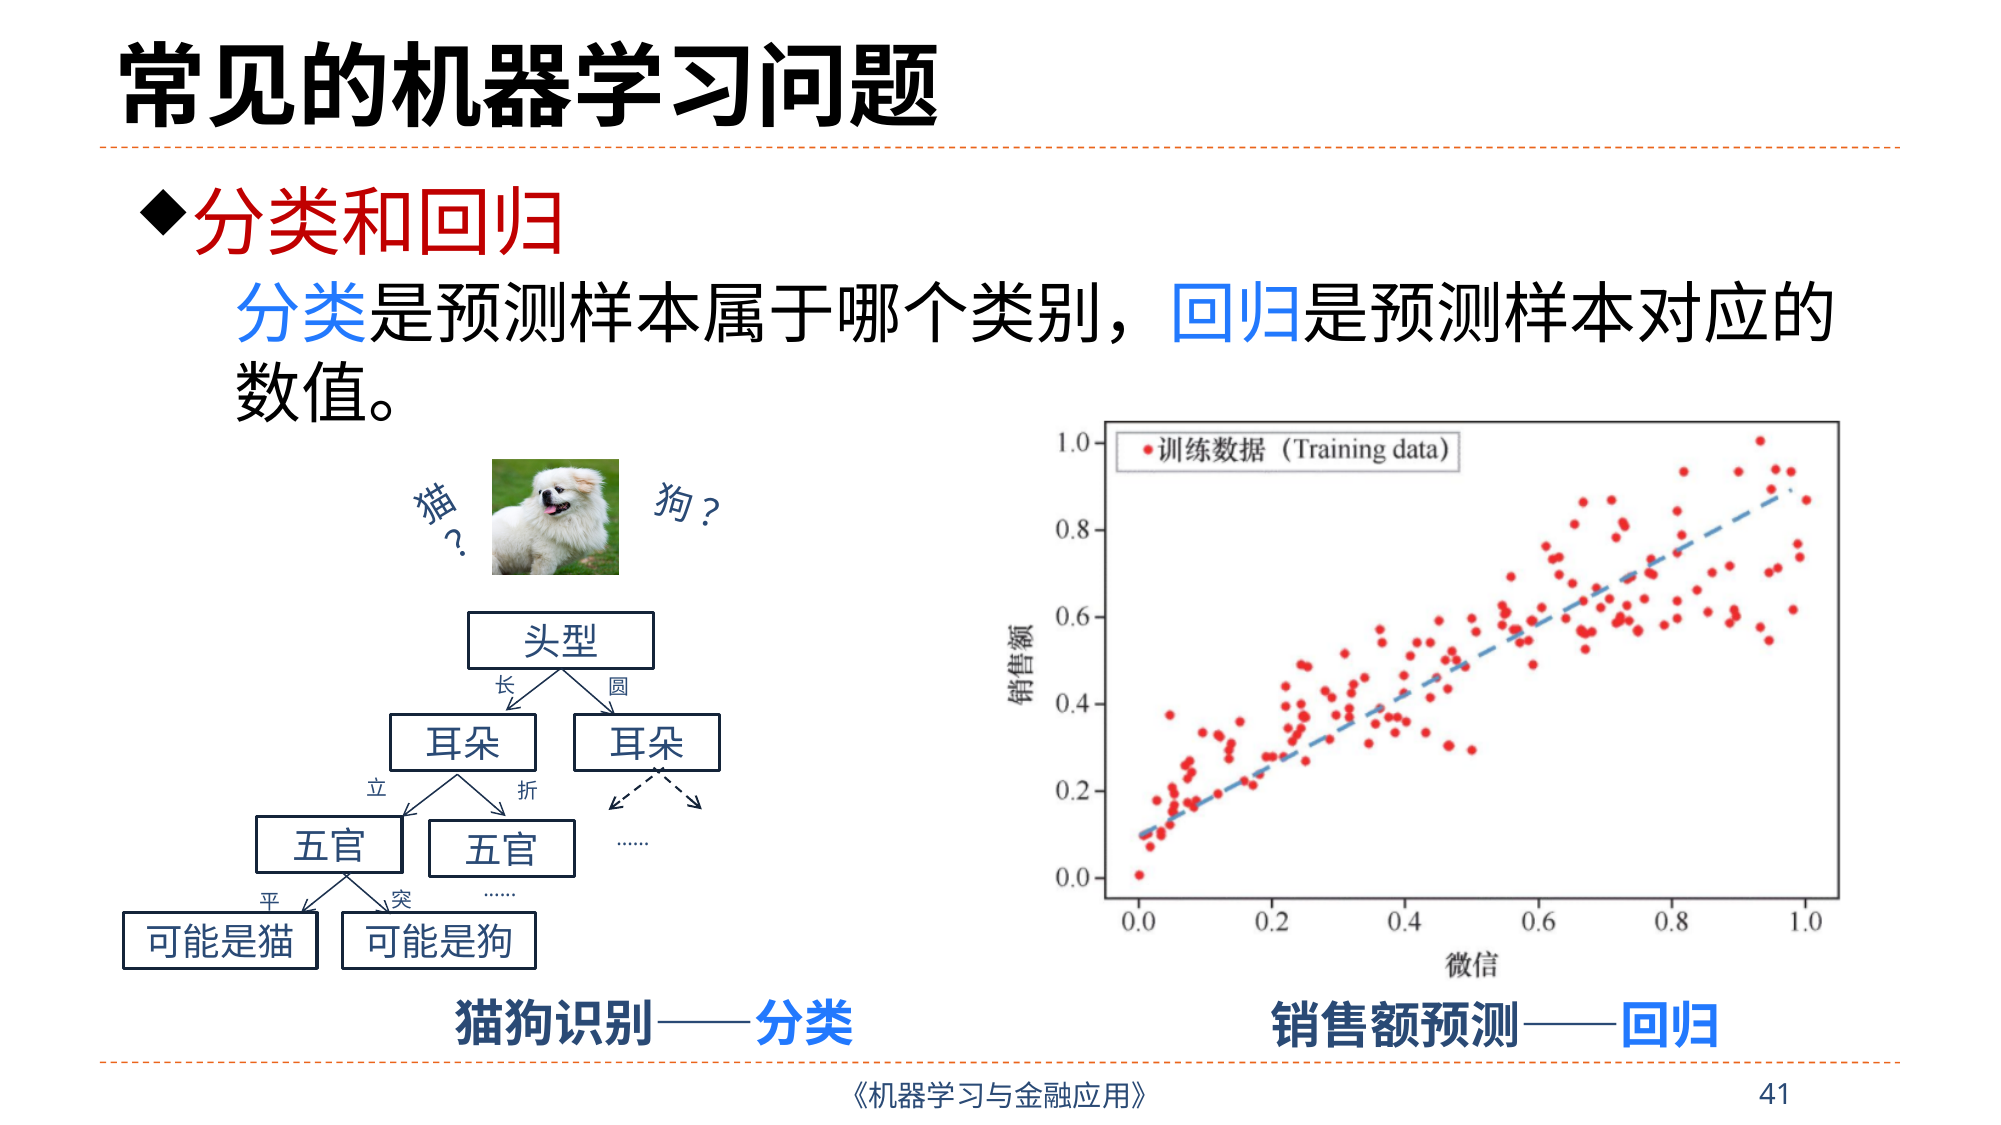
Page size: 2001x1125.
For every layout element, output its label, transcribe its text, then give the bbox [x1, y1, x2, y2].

text_box 耳朵 [573, 713, 721, 772]
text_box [560, 667, 616, 716]
text_box 圆 [594, 666, 701, 707]
text_box 可能是猫 [122, 911, 319, 970]
text_box ...... [601, 816, 708, 857]
picture [996, 410, 1851, 987]
text_box 平 [245, 881, 294, 911]
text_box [300, 872, 352, 914]
text_box 可能是狗 [341, 911, 537, 970]
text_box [608, 767, 665, 811]
text_box 突 [394, 878, 483, 911]
list 分类和回归 分类是预测样本属于哪个类别，回归是预测样本对应的数值。 [119, 167, 1874, 435]
text_box 耳朵 [389, 713, 537, 772]
text_box 五官 [428, 819, 576, 878]
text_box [505, 667, 560, 711]
picture [492, 459, 619, 575]
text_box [457, 774, 506, 817]
text_box 猫狗识别——分类 [439, 983, 870, 1059]
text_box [665, 767, 703, 810]
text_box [401, 774, 457, 817]
text_box 狗 ？ [634, 464, 804, 566]
text_box 五官 [255, 815, 404, 874]
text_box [352, 872, 391, 915]
text_box 猫 ？ [390, 440, 493, 585]
text_box ...... [468, 867, 575, 908]
text_box 头型 [467, 611, 655, 670]
text_box 长 [479, 663, 543, 705]
text_box 折 [502, 770, 605, 811]
text_box 立 [351, 767, 403, 808]
title 常见的机器学习问题 [99, 24, 1900, 146]
text_box 销售额预测——回归 [1255, 1000, 1736, 1061]
